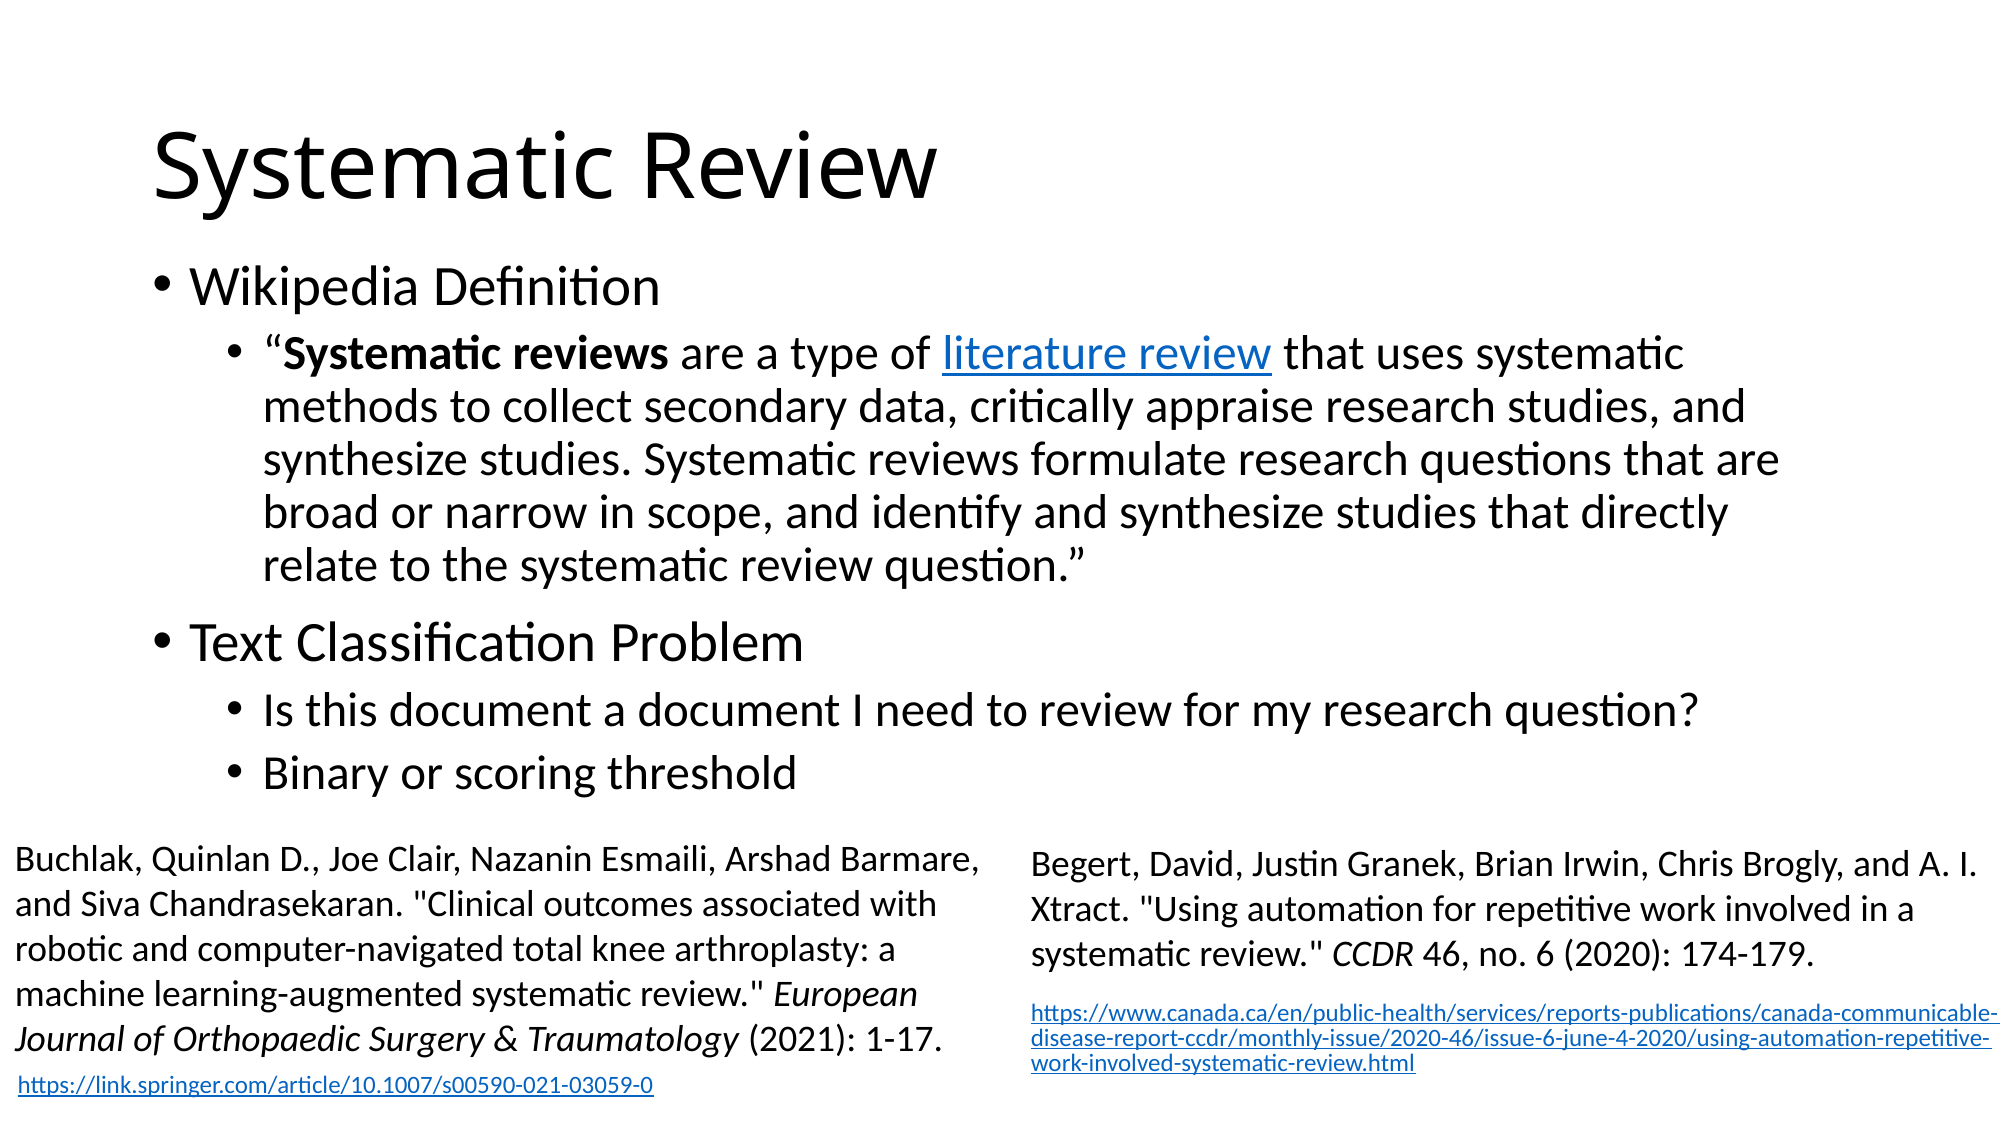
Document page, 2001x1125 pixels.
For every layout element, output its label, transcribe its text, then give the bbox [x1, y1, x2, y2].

text_box https://link.springer.com/article/10.1007/s00590-021-03059-0 [2, 1060, 670, 1106]
text_box Begert, David, Justin Granek, Brian Irwin, Chris Brogly, and A. I. Xtract. "Using automation for repetitive work involved in a systematic review." CCDR 46, no. 6 (2020): 174-179. [1015, 831, 2000, 982]
list Wikipedia Definition “Systematic reviews are a type of literature review that uses systematic methods to collect secondary data, critically appraise research studies, and synthesize studies. Systematic reviews formulate research questions that are broad or narrow in scope, and identify and synthesize studies that directly relate to the systematic review question.” Text Classification Problem Is this document a document I need to review for my research question? Binary or scoring threshold [137, 248, 1863, 811]
title Systematic Review [137, 59, 1863, 248]
text_box https://www.canada.ca/en/public-health/services/reports-publications/canada-communicable-disease-report-ccdr/monthly-issue/2020-46/issue-6-june-4-2020/using-automation-repetitive-work-involved-systematic-review.html [1015, 988, 2000, 1064]
text_box Buchlak, Quinlan D., Joe Clair, Nazanin Esmaili, Arshad Barmare, and Siva Chandrasekaran. "Clinical outcomes associated with robotic and computer-navigated total knee arthroplasty: a machine learning-augmented systematic review." European Journal of Orthopaedic Surgery & Traumatology (2021): 1-17. [0, 826, 1000, 1066]
